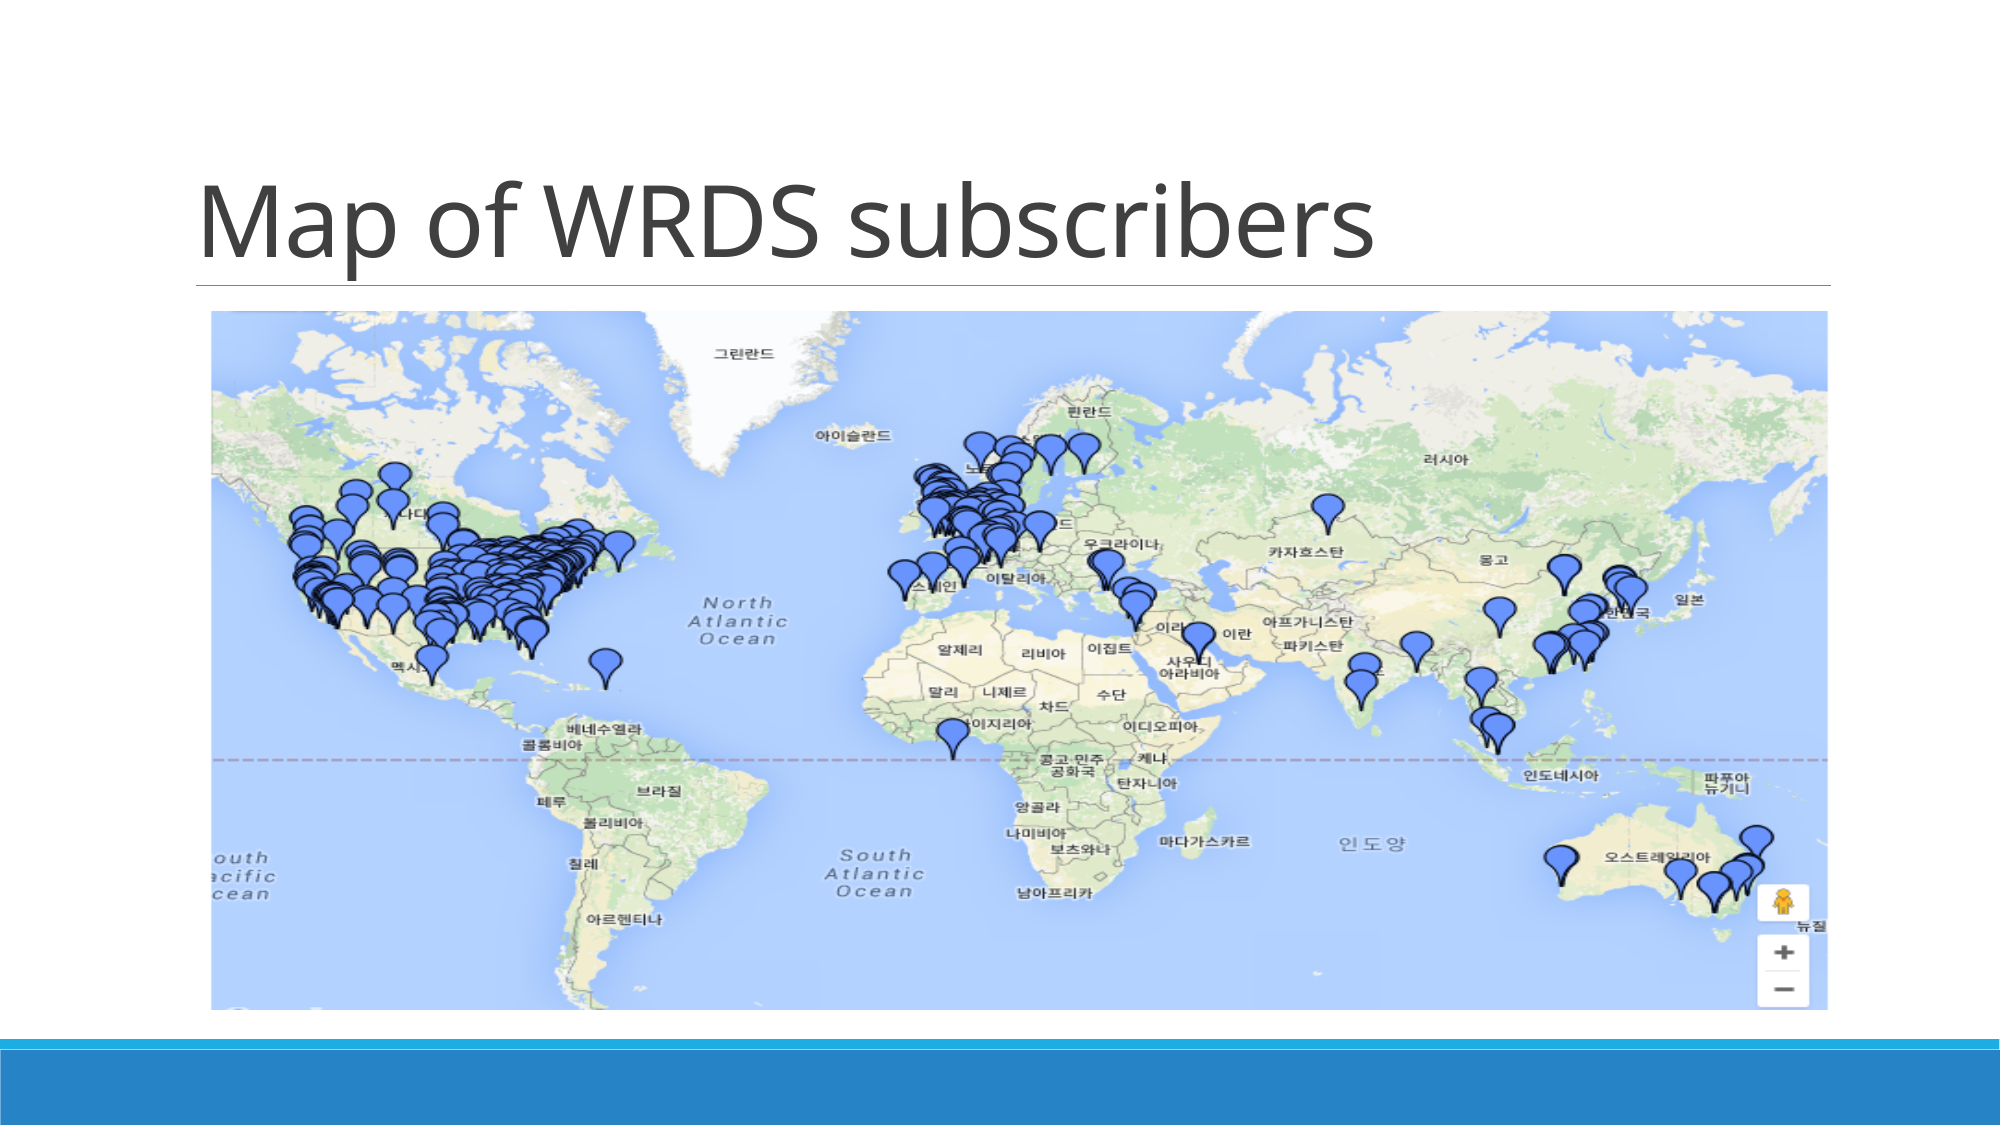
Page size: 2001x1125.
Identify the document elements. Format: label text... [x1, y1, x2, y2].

picture [208, 311, 1831, 1011]
title Map of WRDS subscribers [180, 47, 1830, 285]
